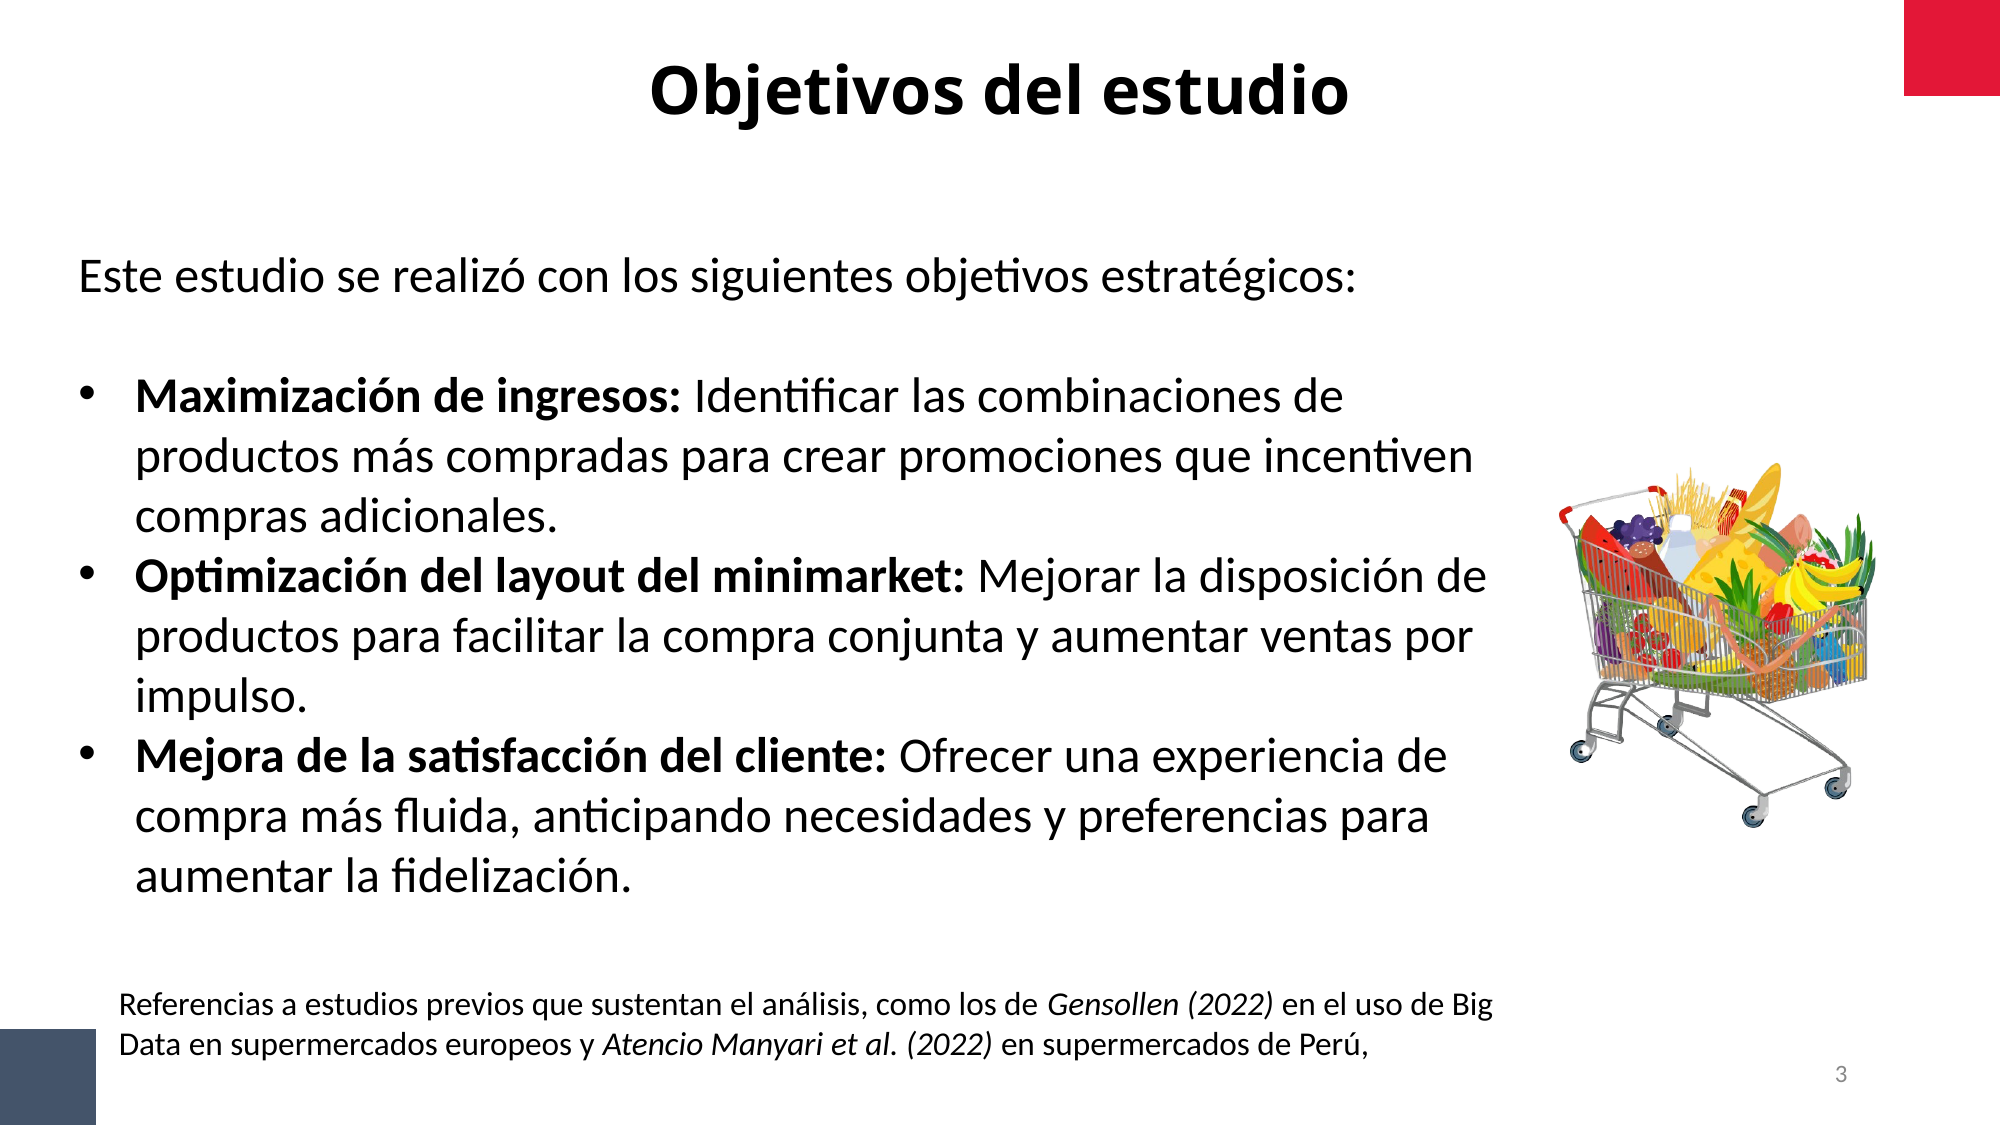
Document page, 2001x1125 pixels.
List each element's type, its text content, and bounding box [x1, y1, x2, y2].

text_box Objetivos del estudio [240, 48, 1760, 129]
text_box Este estudio se realizó con los siguientes objetivos estratégicos: Maximización de ingresos: Identificar las combinaciones de productos más compradas para crear promociones que incentiven compras adicionales. Optimización del layout del minimarket: Mejorar la disposición de productos para facilitar la compra conjunta y aumentar ventas por impulso. Mejora de la satisfacción del cliente: Ofrecer una experiencia de compra más fluida, anticipando necesidades y preferencias para aumentar la fidelización. [78, 242, 1550, 963]
slide_number 3 [1412, 1042, 1863, 1103]
picture [1451, 458, 1953, 835]
text_box Referencias a estudios previos que sustentan el análisis, como los de Gensollen (2022) en el uso de Big Data en supermercados europeos y Atencio Manyari et al. (2022) en supermercados de Perú, [118, 982, 1550, 1062]
text_box [1904, 0, 2000, 96]
text_box [0, 1029, 96, 1125]
